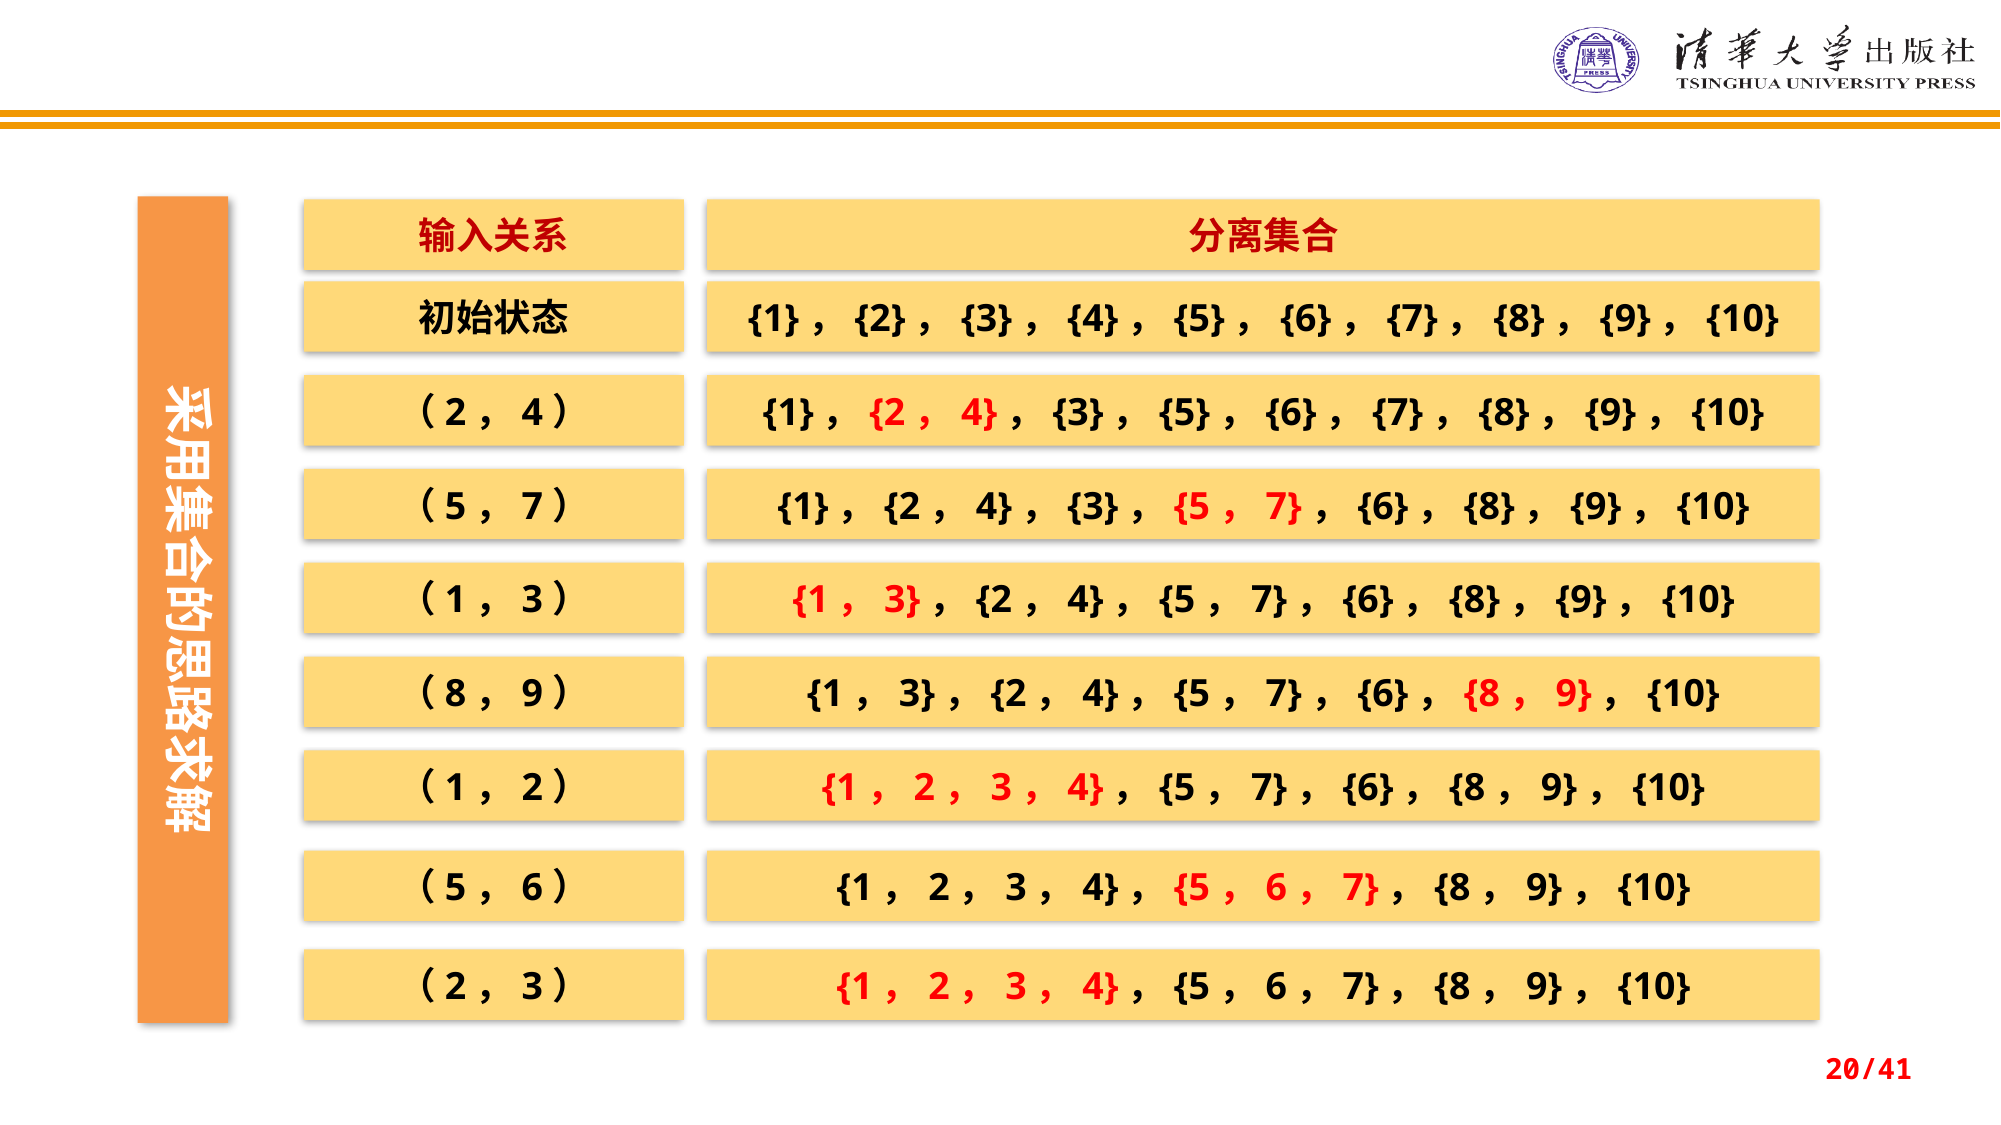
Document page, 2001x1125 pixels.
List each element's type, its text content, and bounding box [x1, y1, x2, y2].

text_box 输入关系 [303, 199, 685, 271]
text_box {1}，{2，4}，{3}，{5}，{6}，{7}，{8}，{9}，{10} [706, 374, 1820, 446]
text_box （8，9） [303, 656, 685, 728]
text_box {1}，{2}，{3}，{4}，{5}，{6}，{7}，{8}，{9}，{10} [706, 281, 1820, 352]
text_box {1，2，3，4}，{5，6，7}，{8，9}，{10} [706, 850, 1820, 922]
text_box {1，3}，{2，4}，{5，7}，{6}，{8}，{9}，{10} [706, 562, 1820, 634]
text_box {1}，{2，4}，{3}，{5，7}，{6}，{8}，{9}，{10} [706, 468, 1820, 540]
text_box （1，3） [303, 562, 685, 634]
text_box （1，2） [303, 750, 685, 821]
text_box {1，2，3，4}，{5，6，7}，{8，9}，{10} [706, 949, 1820, 1021]
text_box {1，2，3，4}，{5，7}，{6}，{8，9}，{10} [706, 750, 1820, 821]
picture [1504, 0, 2001, 144]
text_box 初始状态 [303, 281, 685, 352]
text_box {1，3}，{2，4}，{5，7}，{6}，{8，9}，{10} [706, 656, 1820, 728]
text_box 分离集合 [706, 199, 1820, 271]
text_box （2，3） [303, 949, 685, 1021]
text_box （5，6） [303, 850, 685, 922]
text_box （2，4） [303, 374, 685, 446]
text_box （5，7） [303, 468, 685, 540]
text_box 采用集合的思路求解 [137, 196, 229, 1024]
